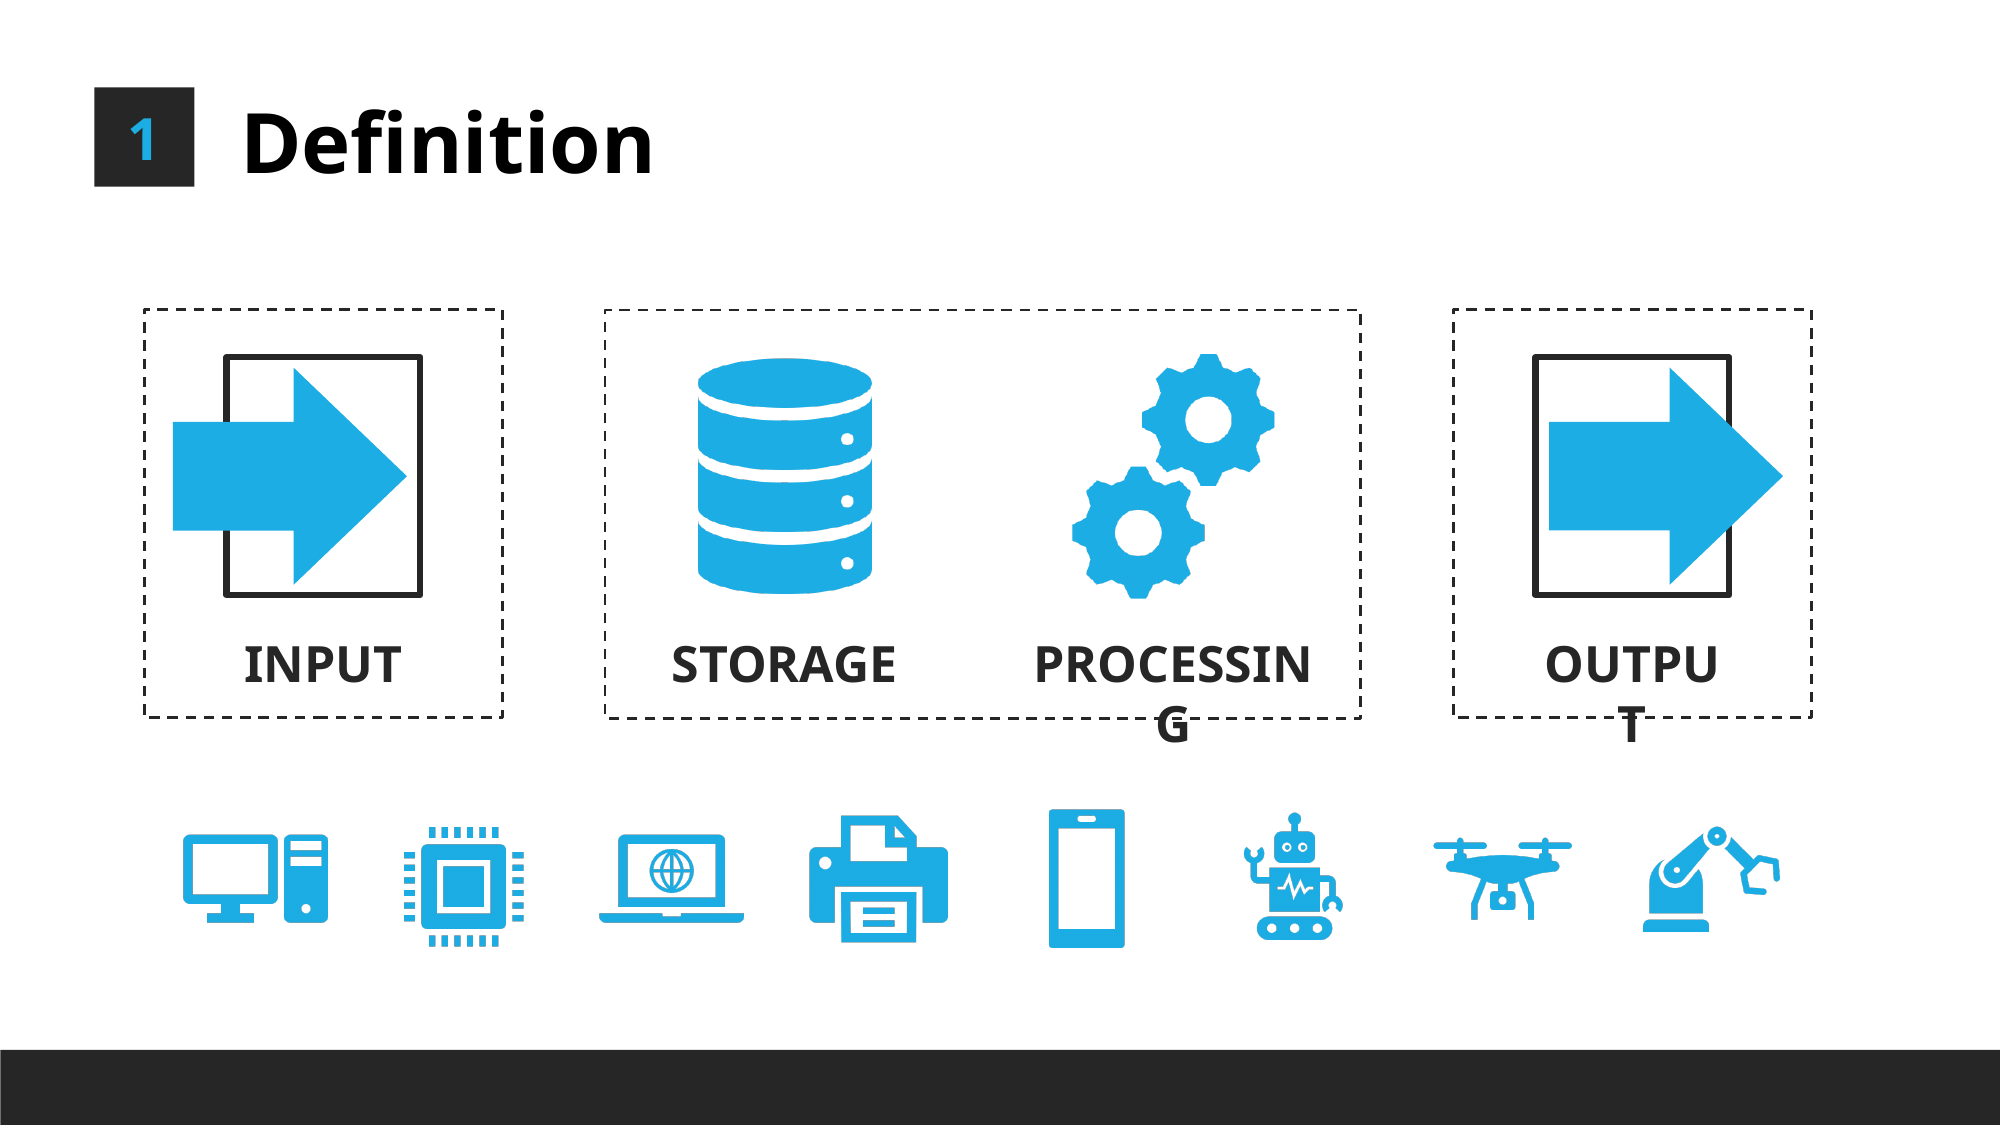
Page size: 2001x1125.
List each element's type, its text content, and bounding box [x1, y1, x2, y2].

text_box Definition [225, 82, 747, 198]
text_box [143, 308, 504, 719]
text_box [179, 802, 1786, 962]
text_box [604, 309, 1362, 719]
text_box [172, 356, 441, 702]
text_box 1 [93, 86, 196, 188]
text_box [1452, 308, 1812, 719]
